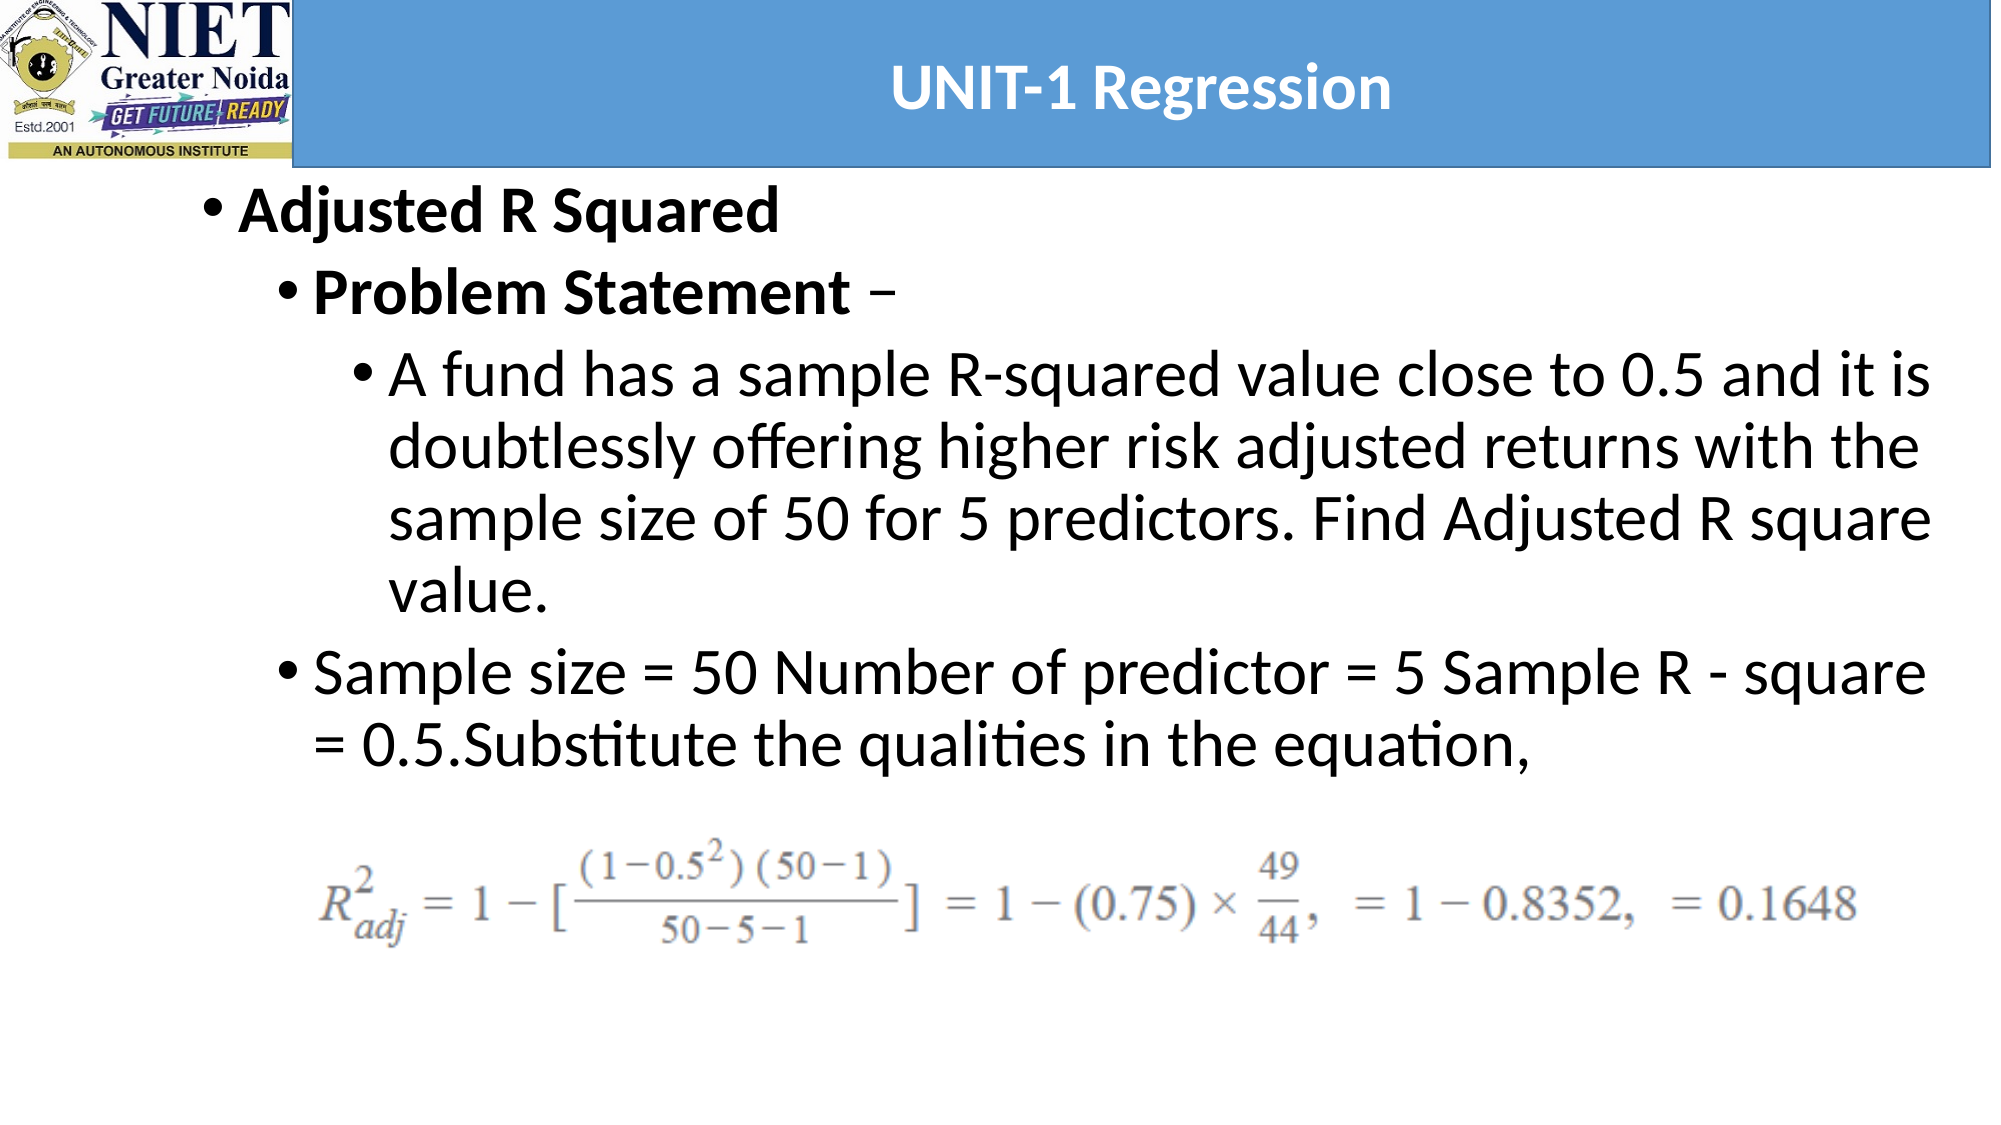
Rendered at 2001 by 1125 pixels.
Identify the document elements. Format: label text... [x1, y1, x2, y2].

list Adjusted R Squared Problem Statement − A fund has a sample R-squared value close to 0.5 and it is doubtlessly offering higher risk adjusted returns with the sample size of 50 for 5 predictors. Find Adjusted R square value. Sample size = 50 Number of predictor = 5 Sample R - square = 0.5.Substitute the qualities in the equation, [186, 167, 1991, 1043]
text_box UNIT-1 Regression [292, 0, 1991, 168]
picture [292, 800, 1940, 971]
picture [0, 0, 293, 163]
